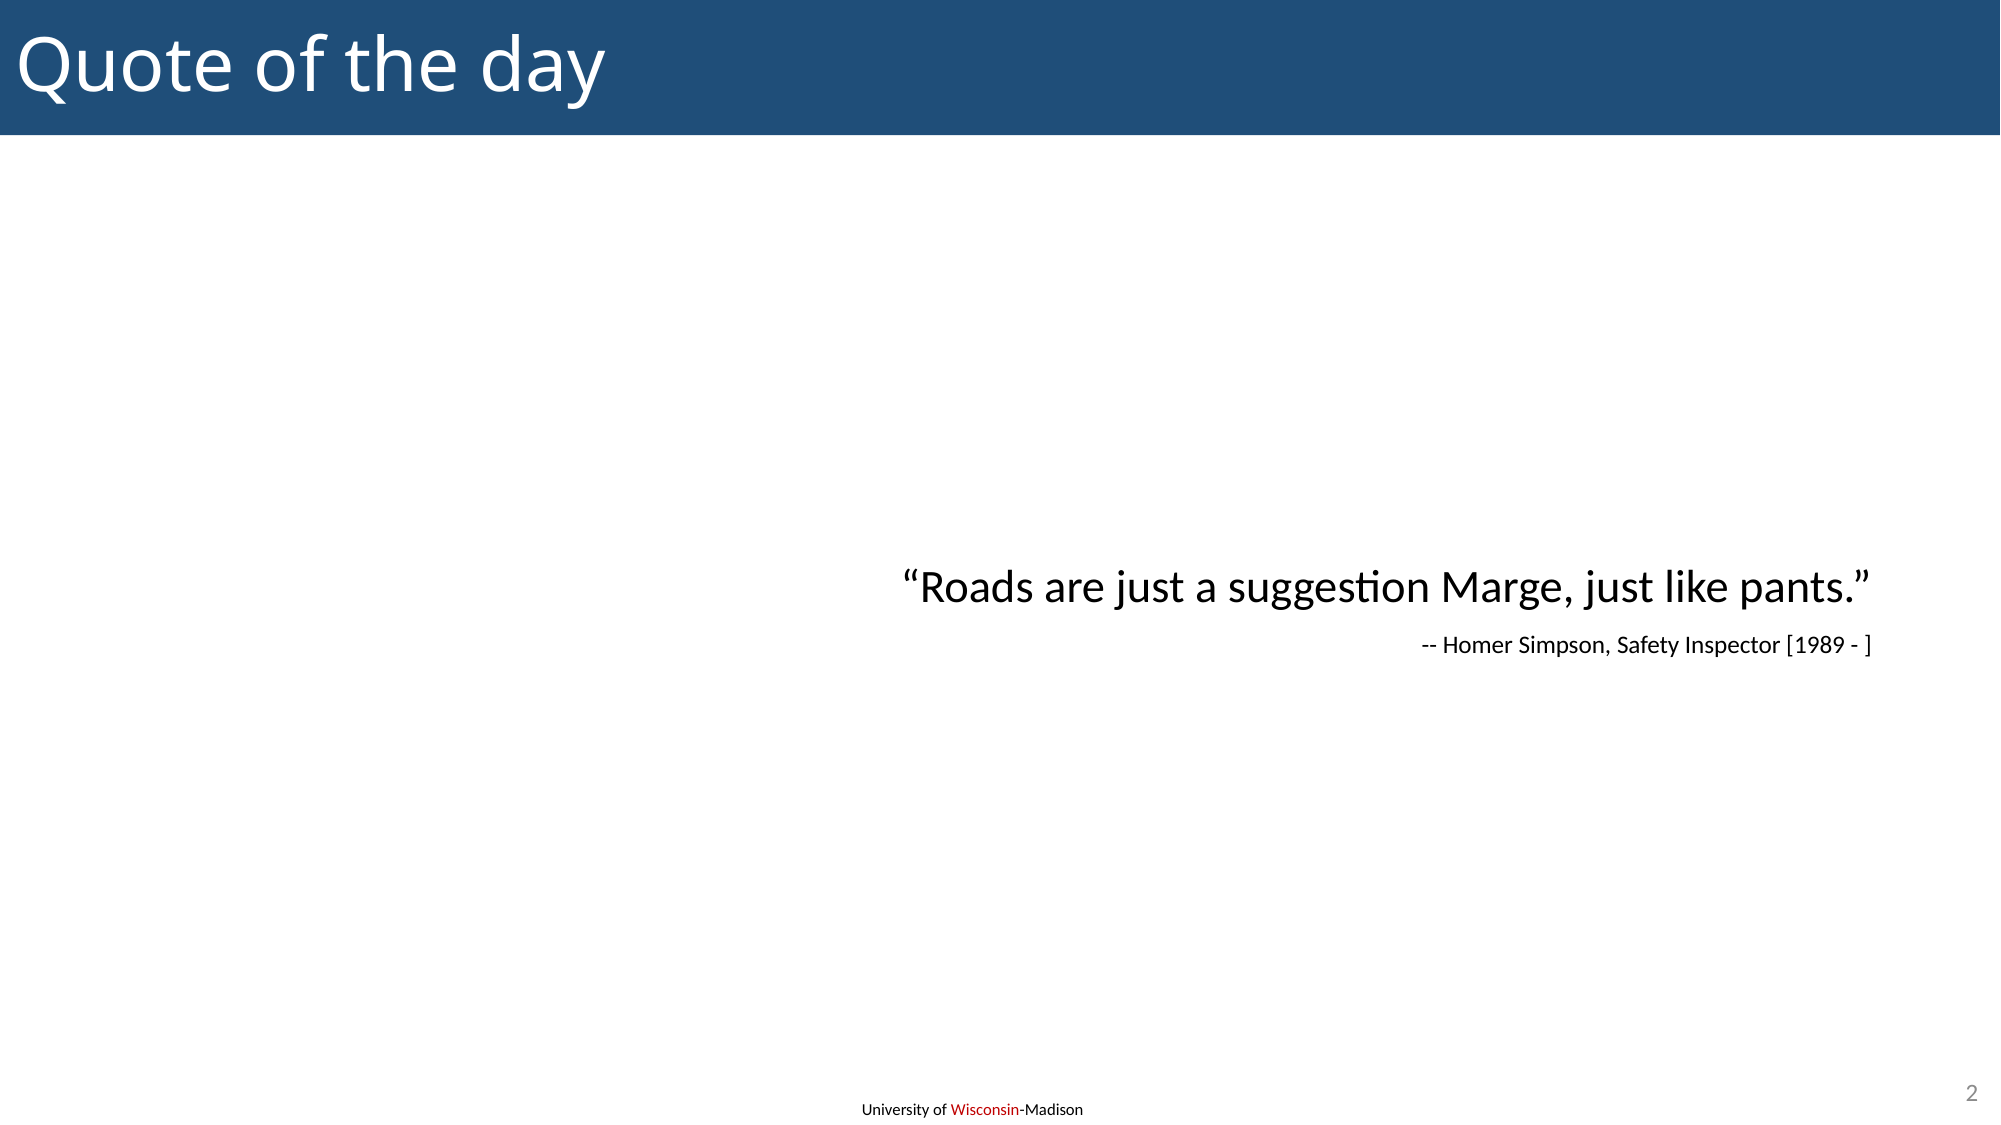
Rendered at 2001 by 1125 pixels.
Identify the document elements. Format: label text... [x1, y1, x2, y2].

title Quote of the day [0, 0, 2000, 136]
list “Roads are just a suggestion Marge, just like pants.” -- Homer Simpson, Safety Inspector [1989 - ] [112, 554, 1888, 667]
slide_number 2 [1879, 1069, 1994, 1114]
